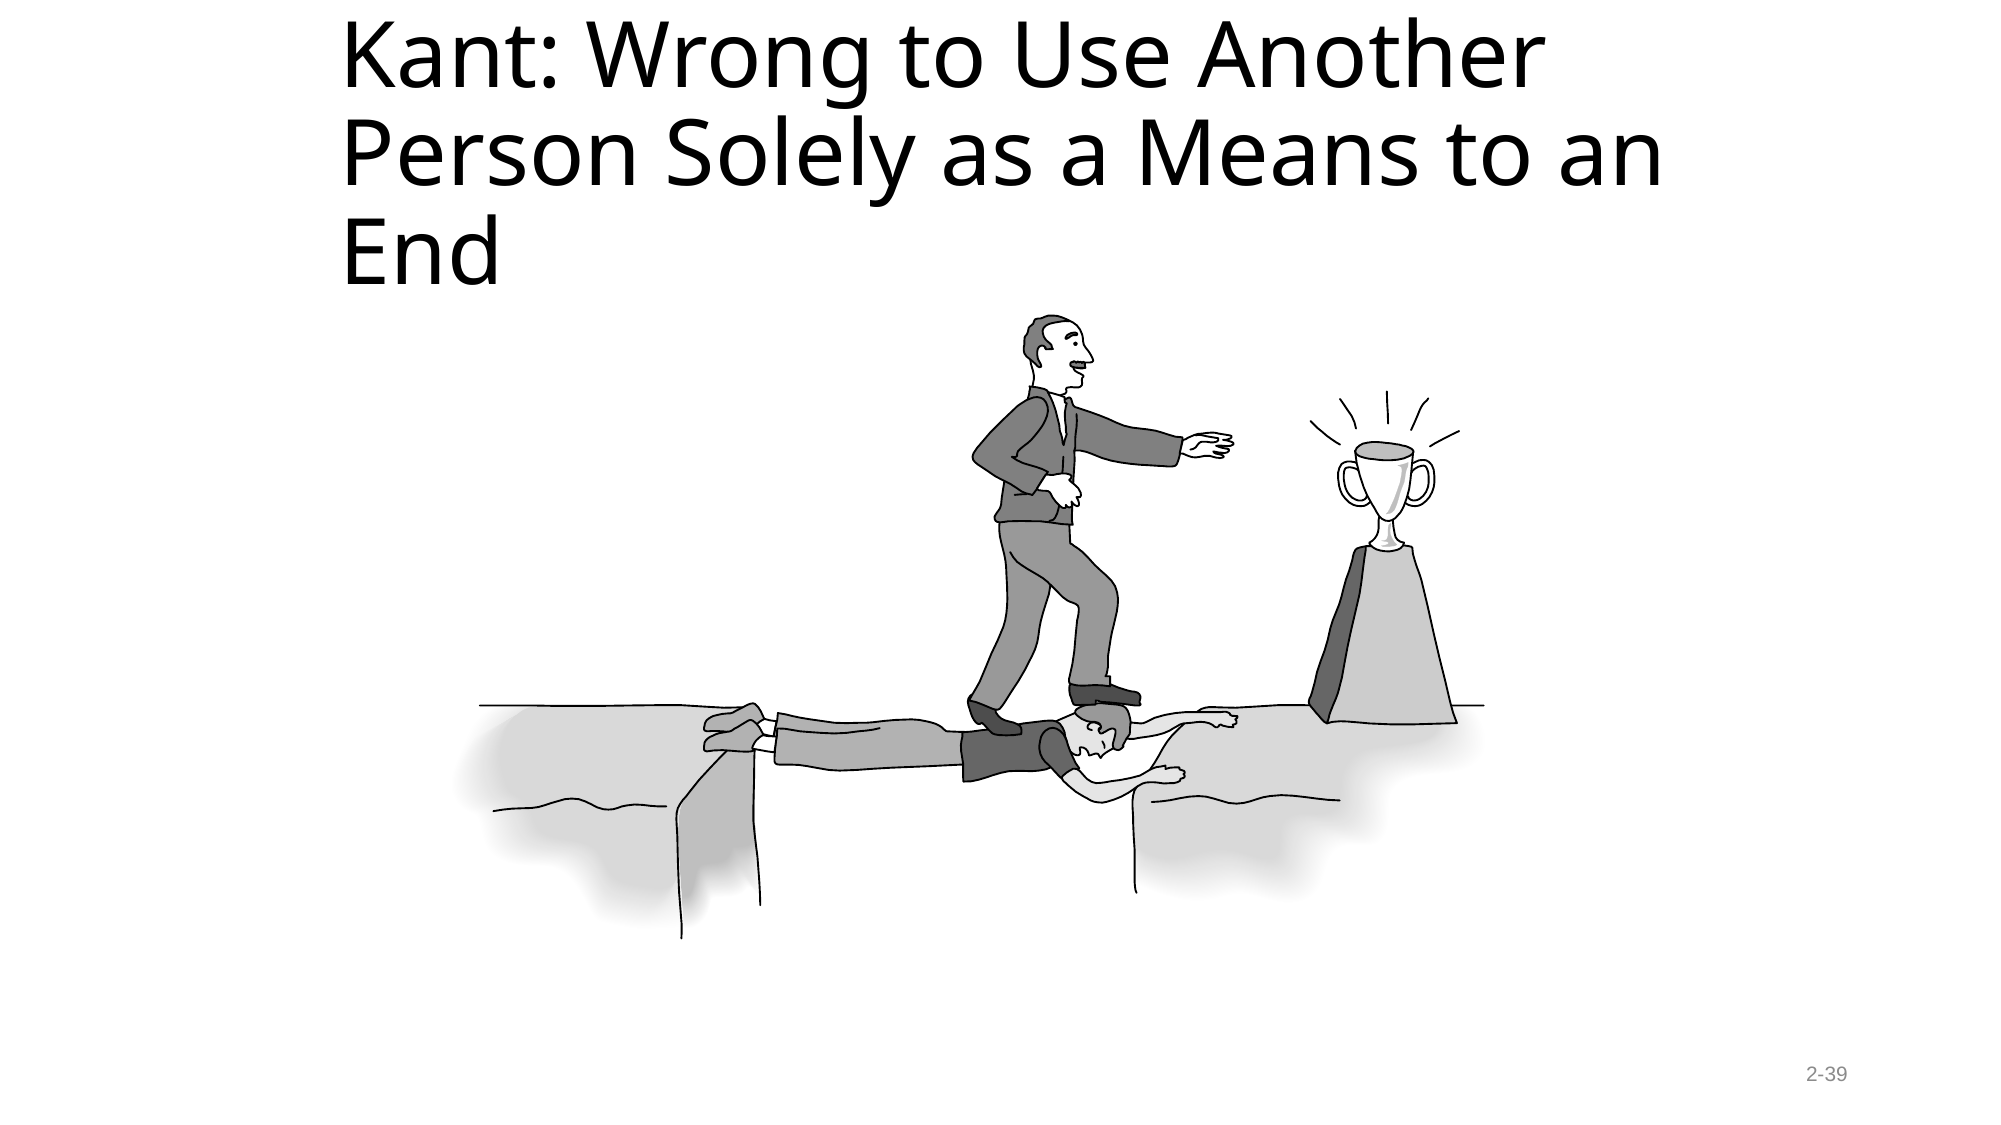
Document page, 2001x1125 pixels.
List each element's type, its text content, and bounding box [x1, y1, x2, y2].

slide_number 2-39 [1412, 1042, 1863, 1103]
picture [449, 312, 1488, 941]
title Kant: Wrong to Use Another Person Solely as a Means to an End [324, 12, 1688, 300]
